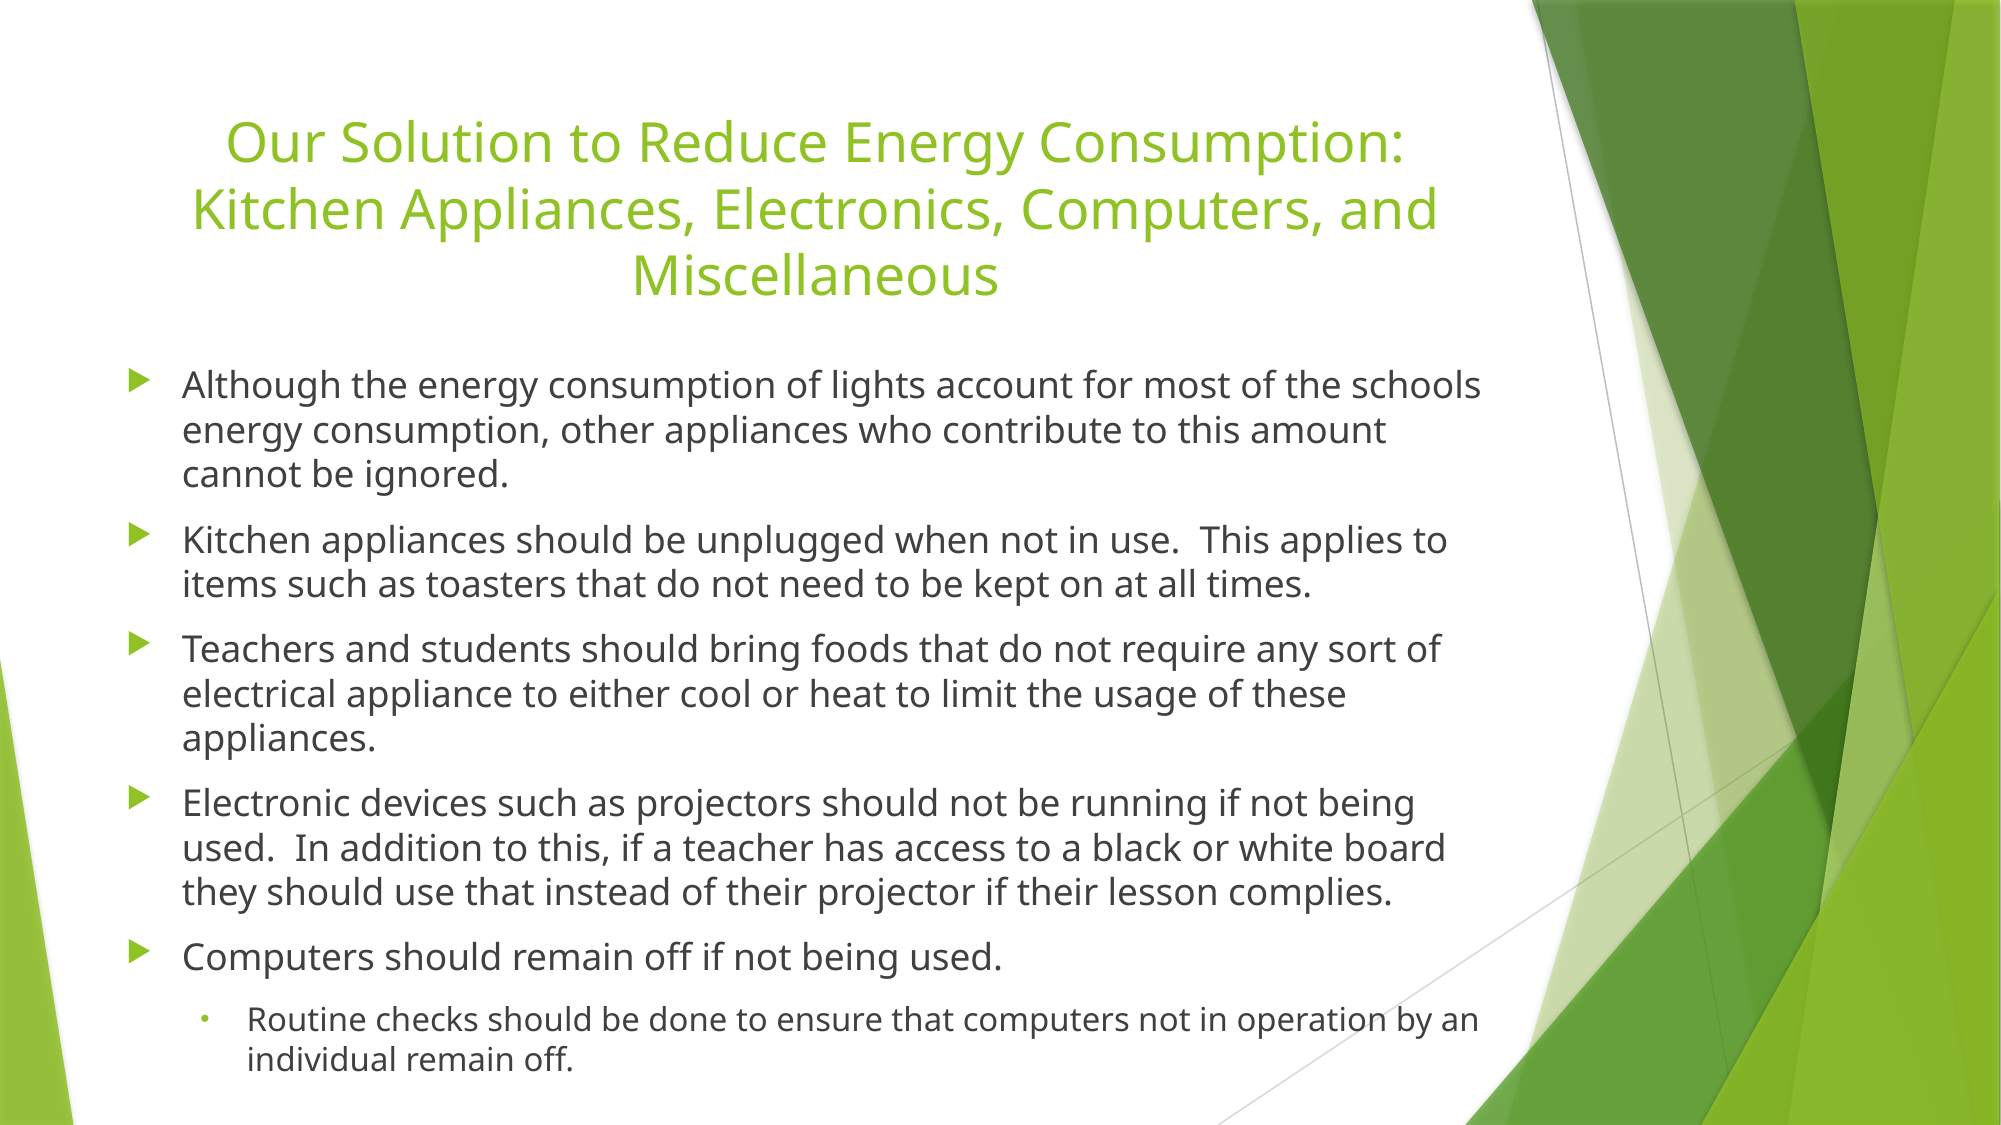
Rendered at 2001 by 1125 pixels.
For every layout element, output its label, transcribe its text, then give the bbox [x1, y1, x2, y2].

list Although the energy consumption of lights account for most of the schools energy consumption, other appliances who contribute to this amount cannot be ignored. Kitchen appliances should be unplugged when not in use. This applies to items such as toasters that do not need to be kept on at all times. Teachers and students should bring foods that do not require any sort of electrical appliance to either cool or heat to limit the usage of these appliances. Electronic devices such as projectors should not be running if not being used. In addition to this, if a teacher has access to a black or white board they should use that instead of their projector if their lesson complies. Computers should remain off if not being used. Routine checks should be done to ensure that computers not in operation by an individual remain off. [111, 354, 1522, 1091]
title Our Solution to Reduce Energy Consumption: Kitchen Appliances, Electronics, Computers, and Miscellaneous [111, 99, 1522, 317]
